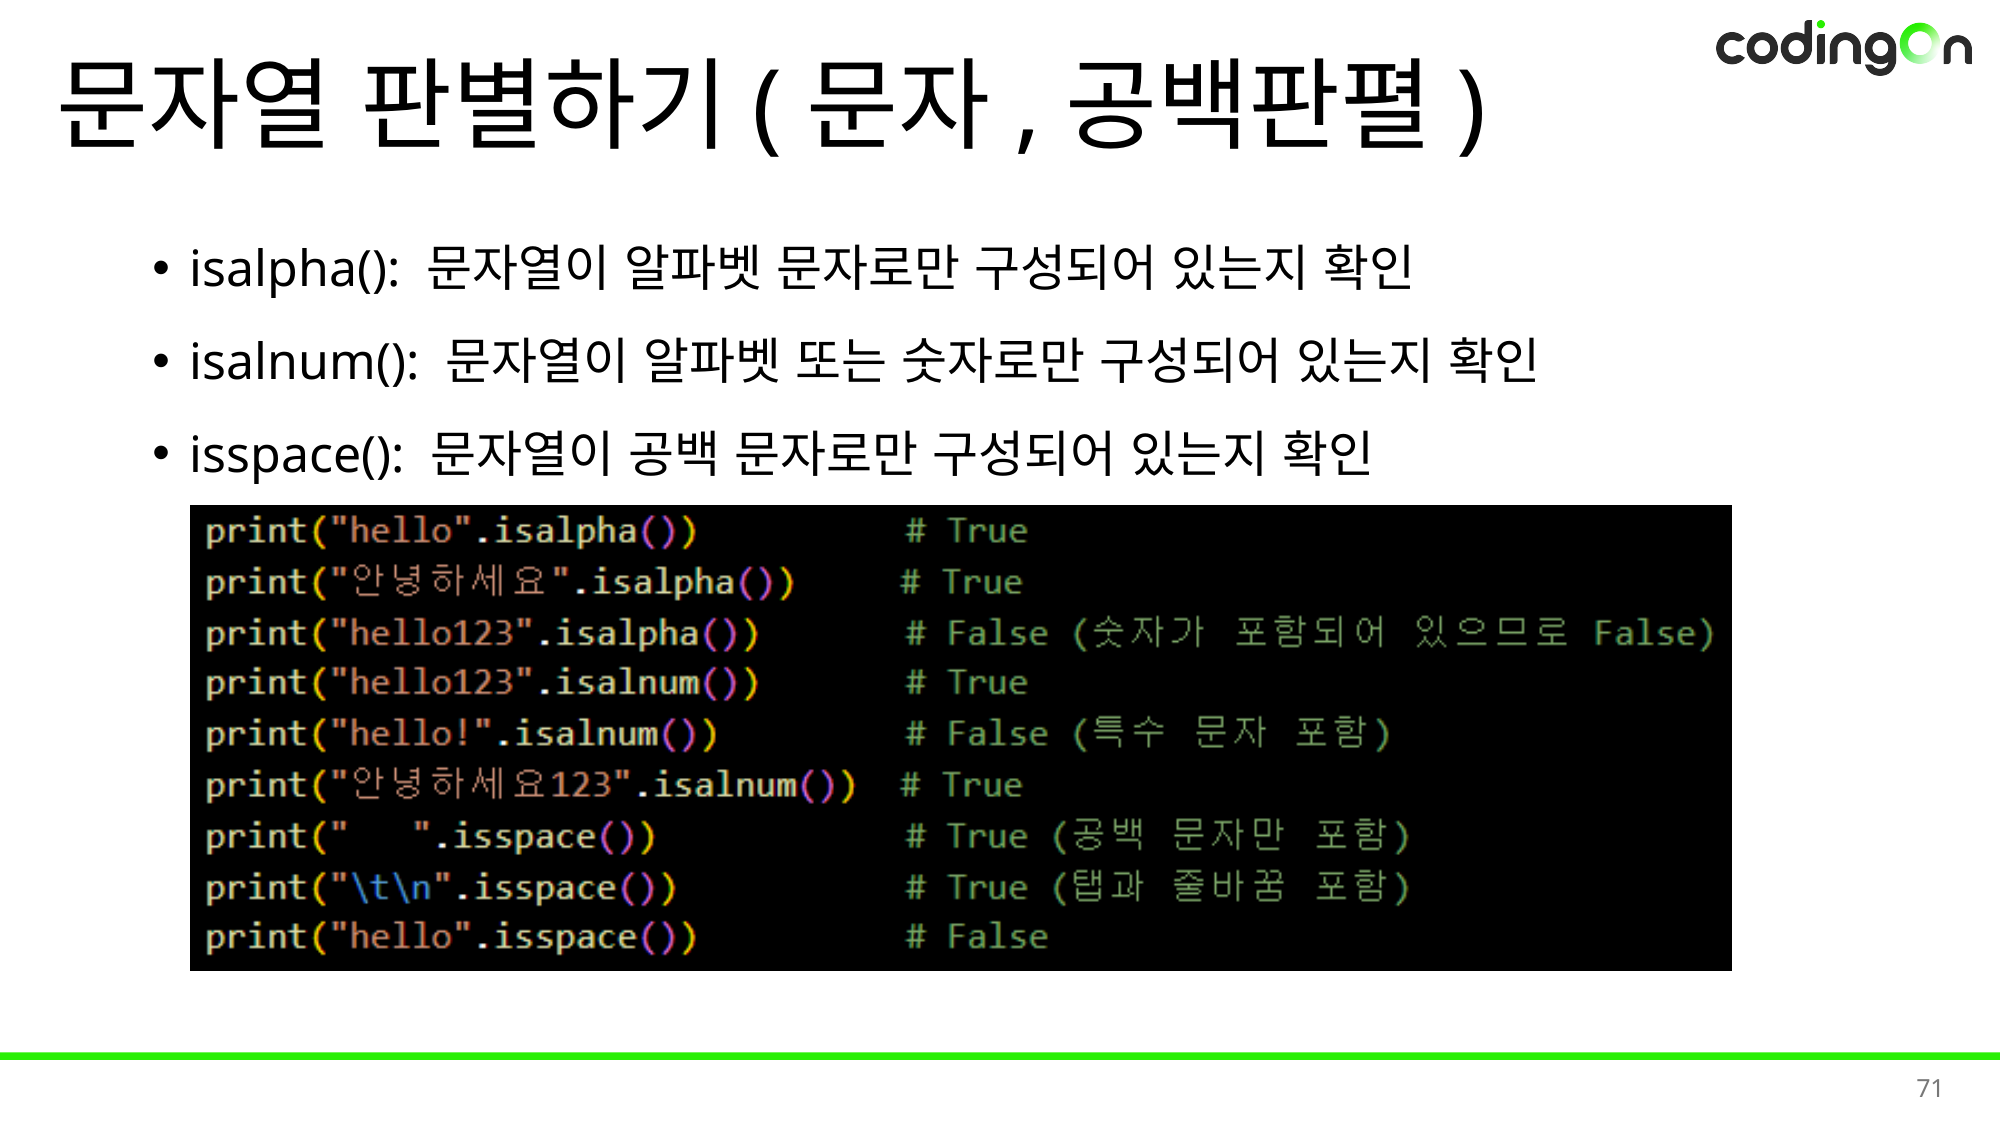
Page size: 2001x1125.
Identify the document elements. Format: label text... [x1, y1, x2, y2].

picture [1767, 20, 1972, 76]
title 문자열 판별하기(문자,공백판펼) [41, 0, 1767, 218]
slide_number 71 [1509, 1059, 1960, 1120]
list isalpha(): 문자열이 알파벳 문자로만 구성되어 있는지 확인 isalnum(): 문자열이 알파벳 또는 숫자로만 구성되어 있는지 확인 isspace(): 문자열이 공백 문자로만 구성되어 있는지 확인 [137, 217, 1863, 1014]
picture [190, 505, 1732, 971]
